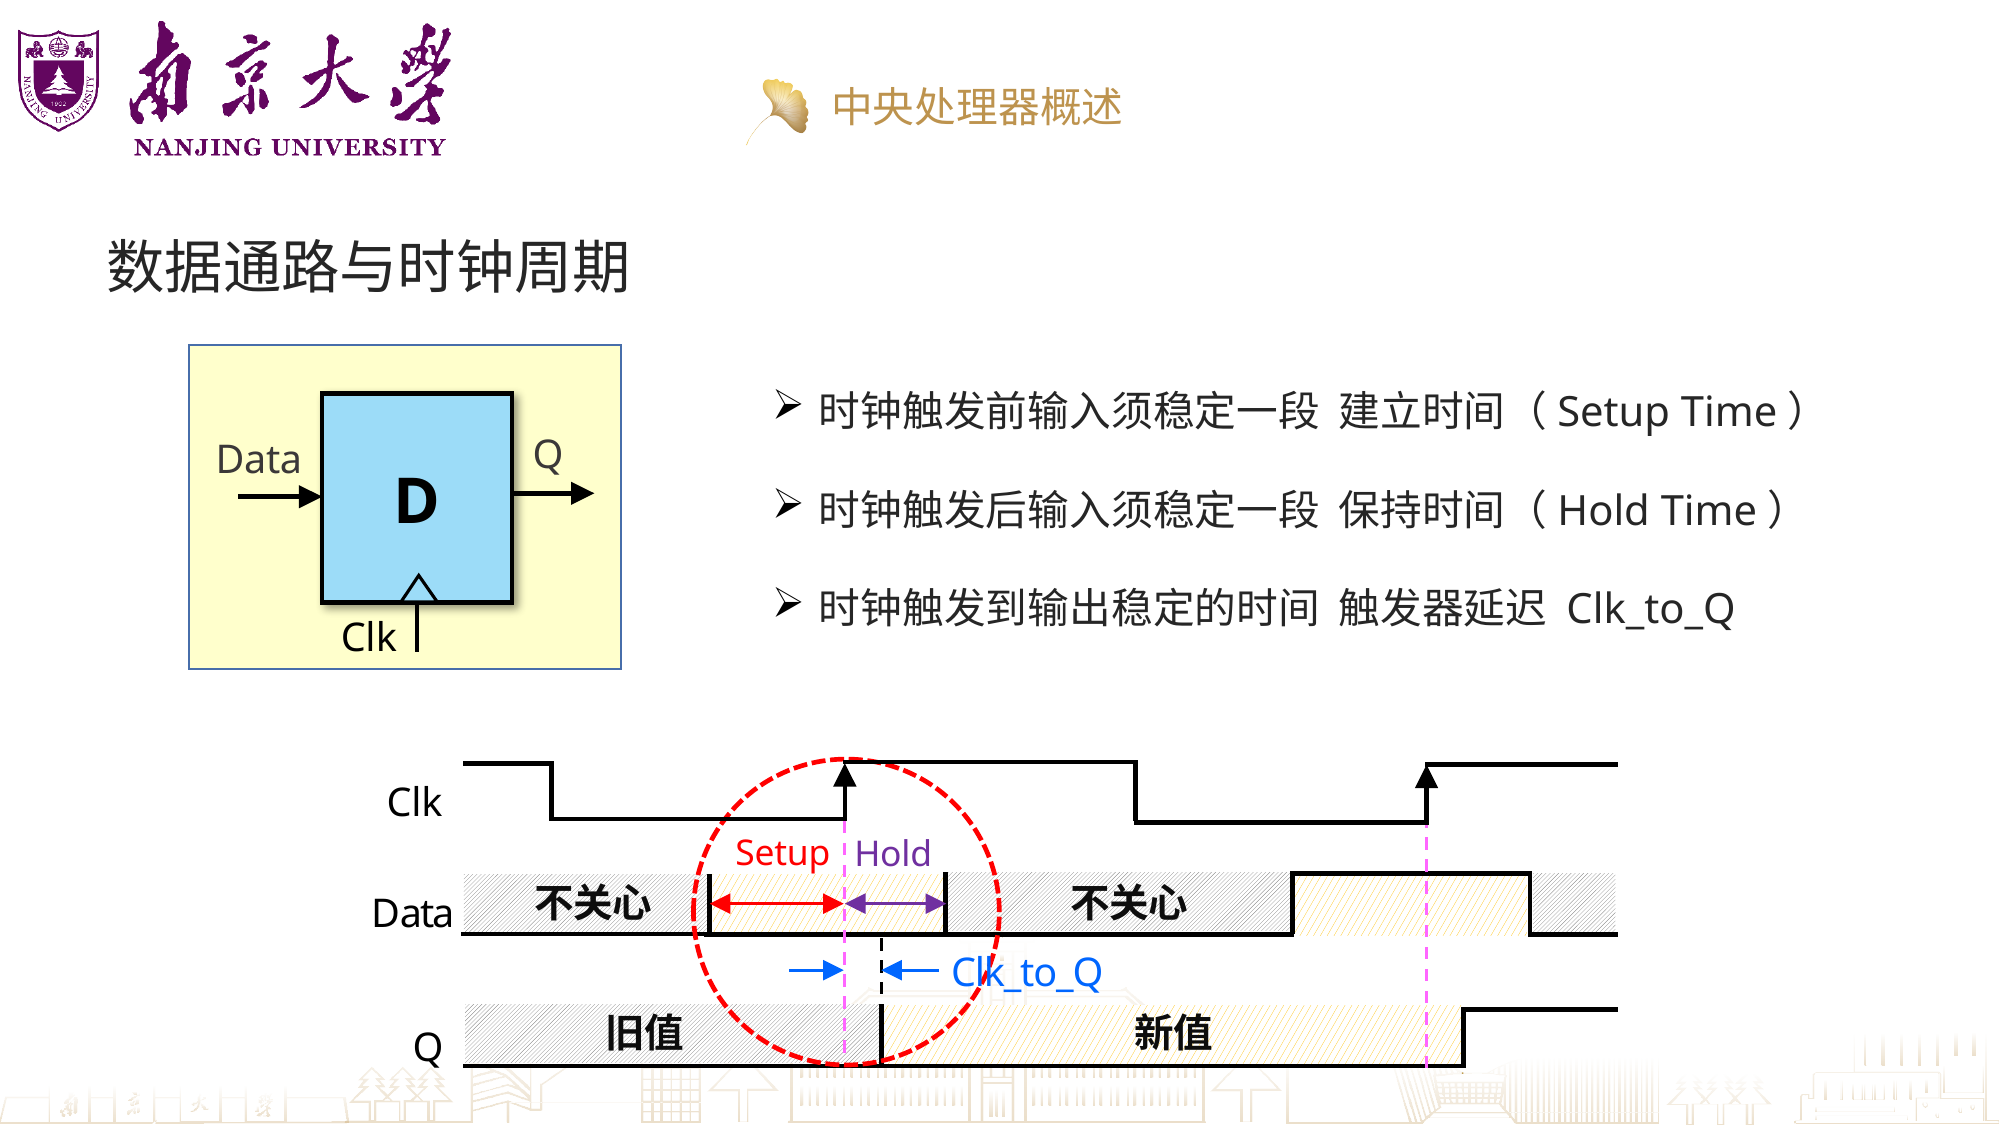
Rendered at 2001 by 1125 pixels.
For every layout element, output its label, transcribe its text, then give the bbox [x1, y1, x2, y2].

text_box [88, 205, 1747, 400]
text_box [709, 831, 844, 904]
text_box [697, 842, 709, 874]
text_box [368, 874, 711, 937]
picture [18, 21, 451, 160]
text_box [384, 762, 1617, 826]
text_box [1427, 872, 1616, 936]
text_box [410, 1004, 882, 1071]
text_box [694, 937, 844, 1004]
text_box [715, 826, 843, 831]
text_box [812, 758, 869, 762]
picture [731, 64, 830, 169]
text_box 中央处理器概述 [816, 73, 1226, 139]
text_box 时钟触发前输入须稳定一段 建立时间（Setup Time） 时钟触发后输入须稳定一段 保持时间（Hold Time） 时钟触发到输出稳定的时间 触发器延迟 Clk_to_Q [757, 352, 1887, 640]
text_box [844, 826, 1427, 1067]
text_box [1427, 1005, 1616, 1067]
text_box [790, 947, 844, 995]
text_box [189, 345, 630, 670]
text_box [706, 874, 844, 935]
